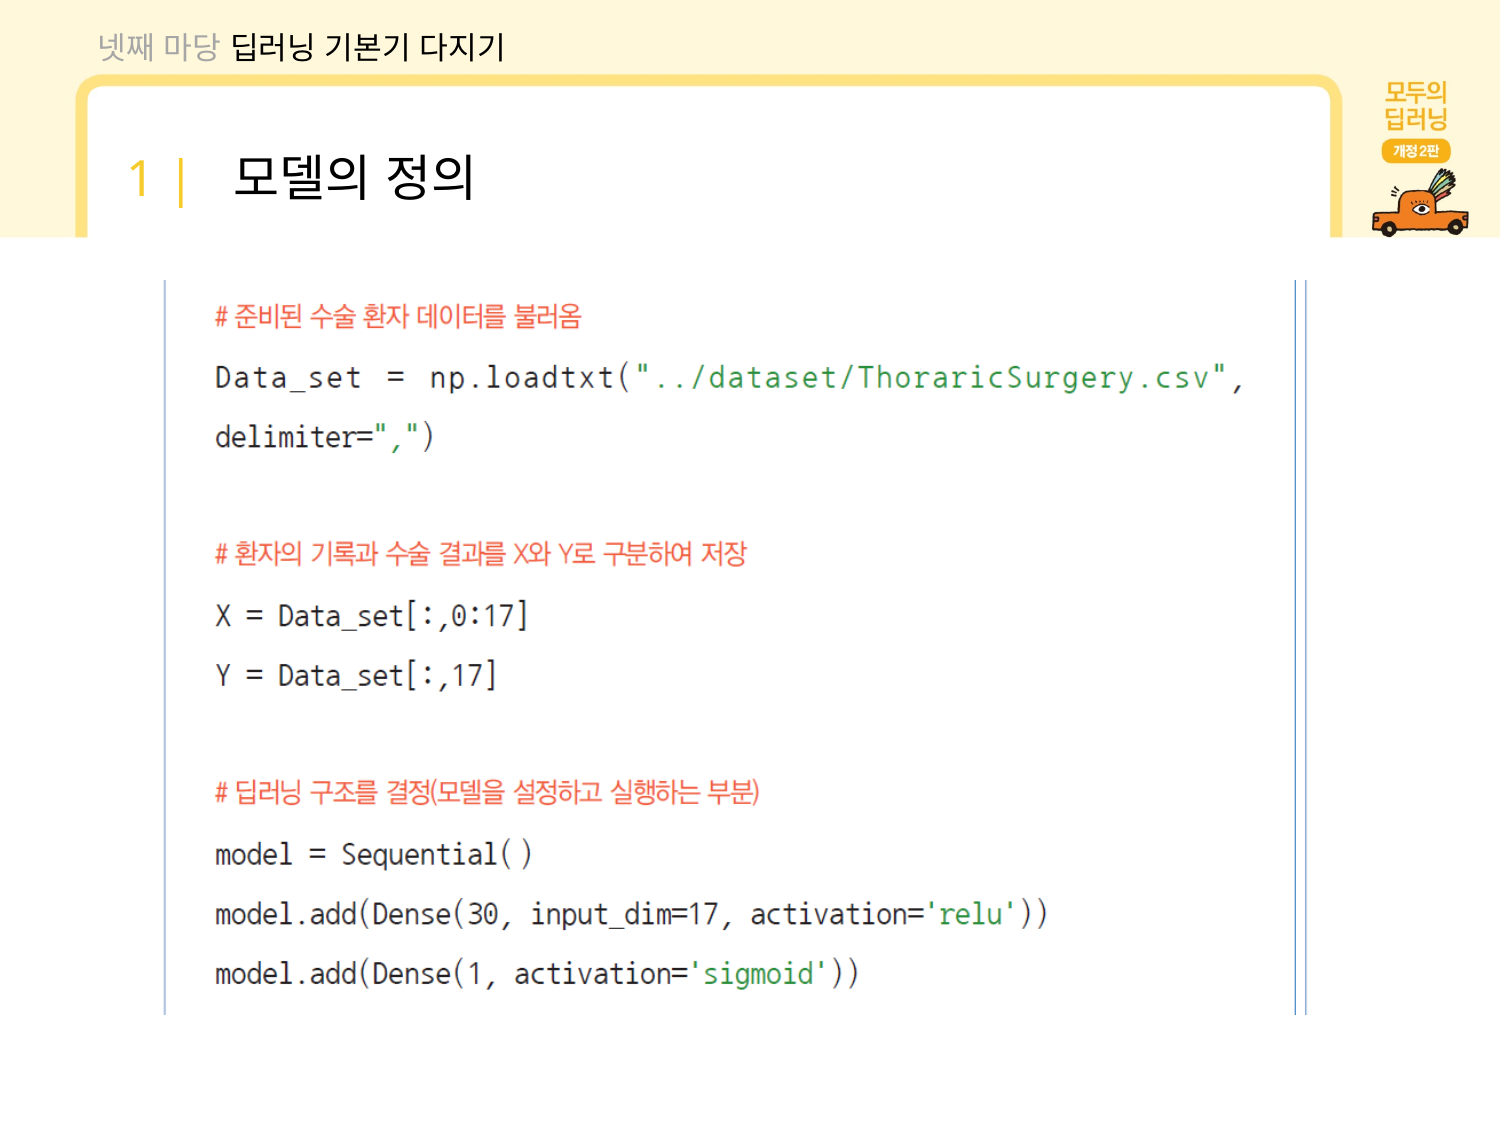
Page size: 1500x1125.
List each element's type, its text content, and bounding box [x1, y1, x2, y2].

text_box 넷째 마당 딥러닝 기본기 다지기 [82, 0, 1133, 74]
picture [0, 0, 1500, 1125]
text_box 1 | 모델의 정의 [111, 99, 1309, 214]
